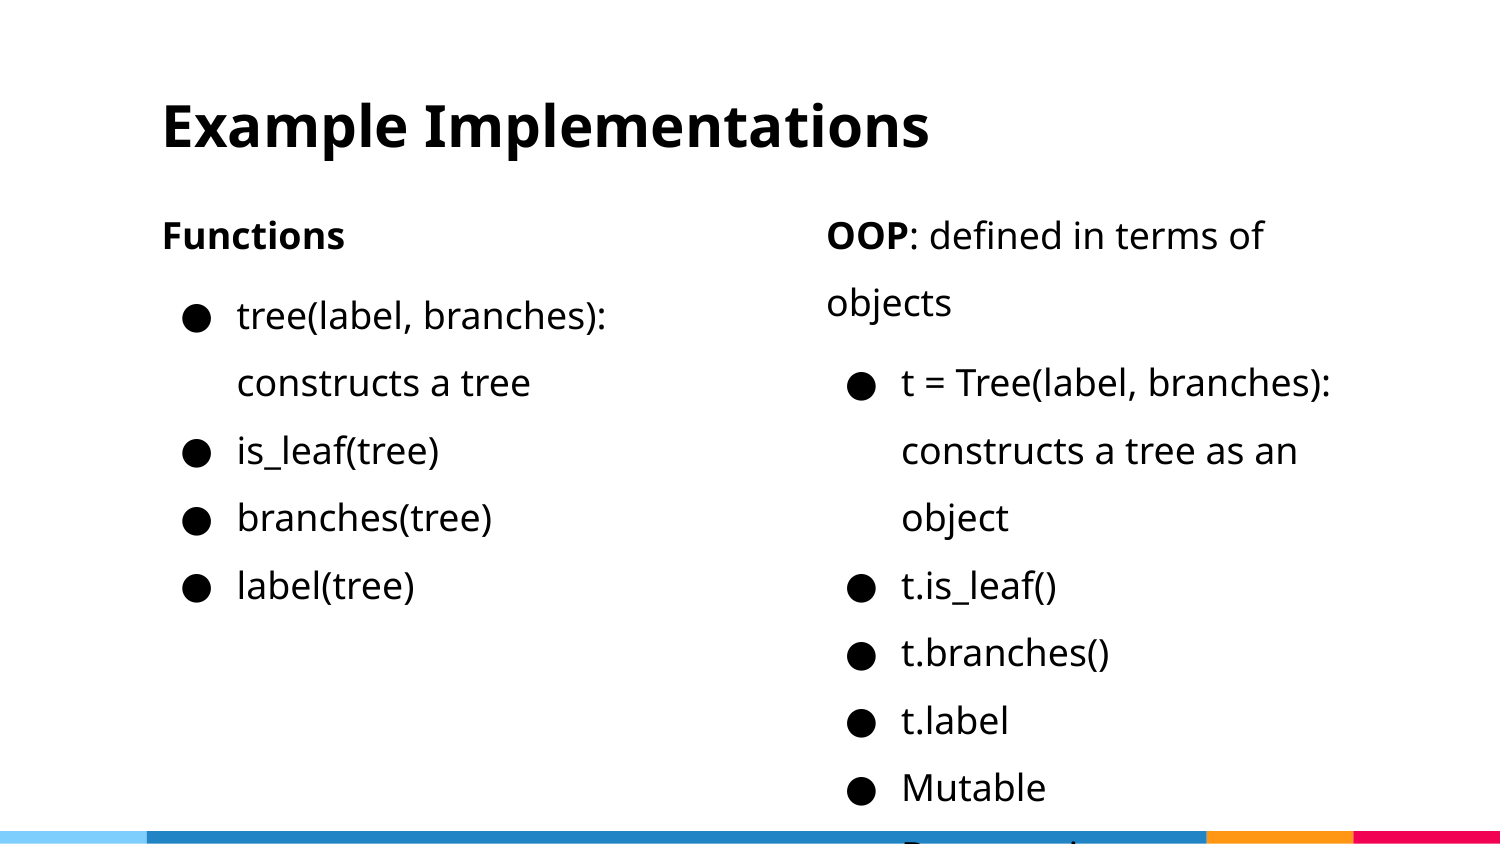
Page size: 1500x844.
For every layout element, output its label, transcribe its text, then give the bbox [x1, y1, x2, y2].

list OOP: defined in terms of objects t = Tree(label, branches): constructs a tree as an object t.is_leaf() t.branches() t.label Mutable Dot notation [811, 174, 1415, 756]
title Example Implementations [146, 33, 1207, 175]
list Functions tree(label, branches): constructs a tree is_leaf(tree) branches(tree) label(tree) [146, 174, 751, 756]
